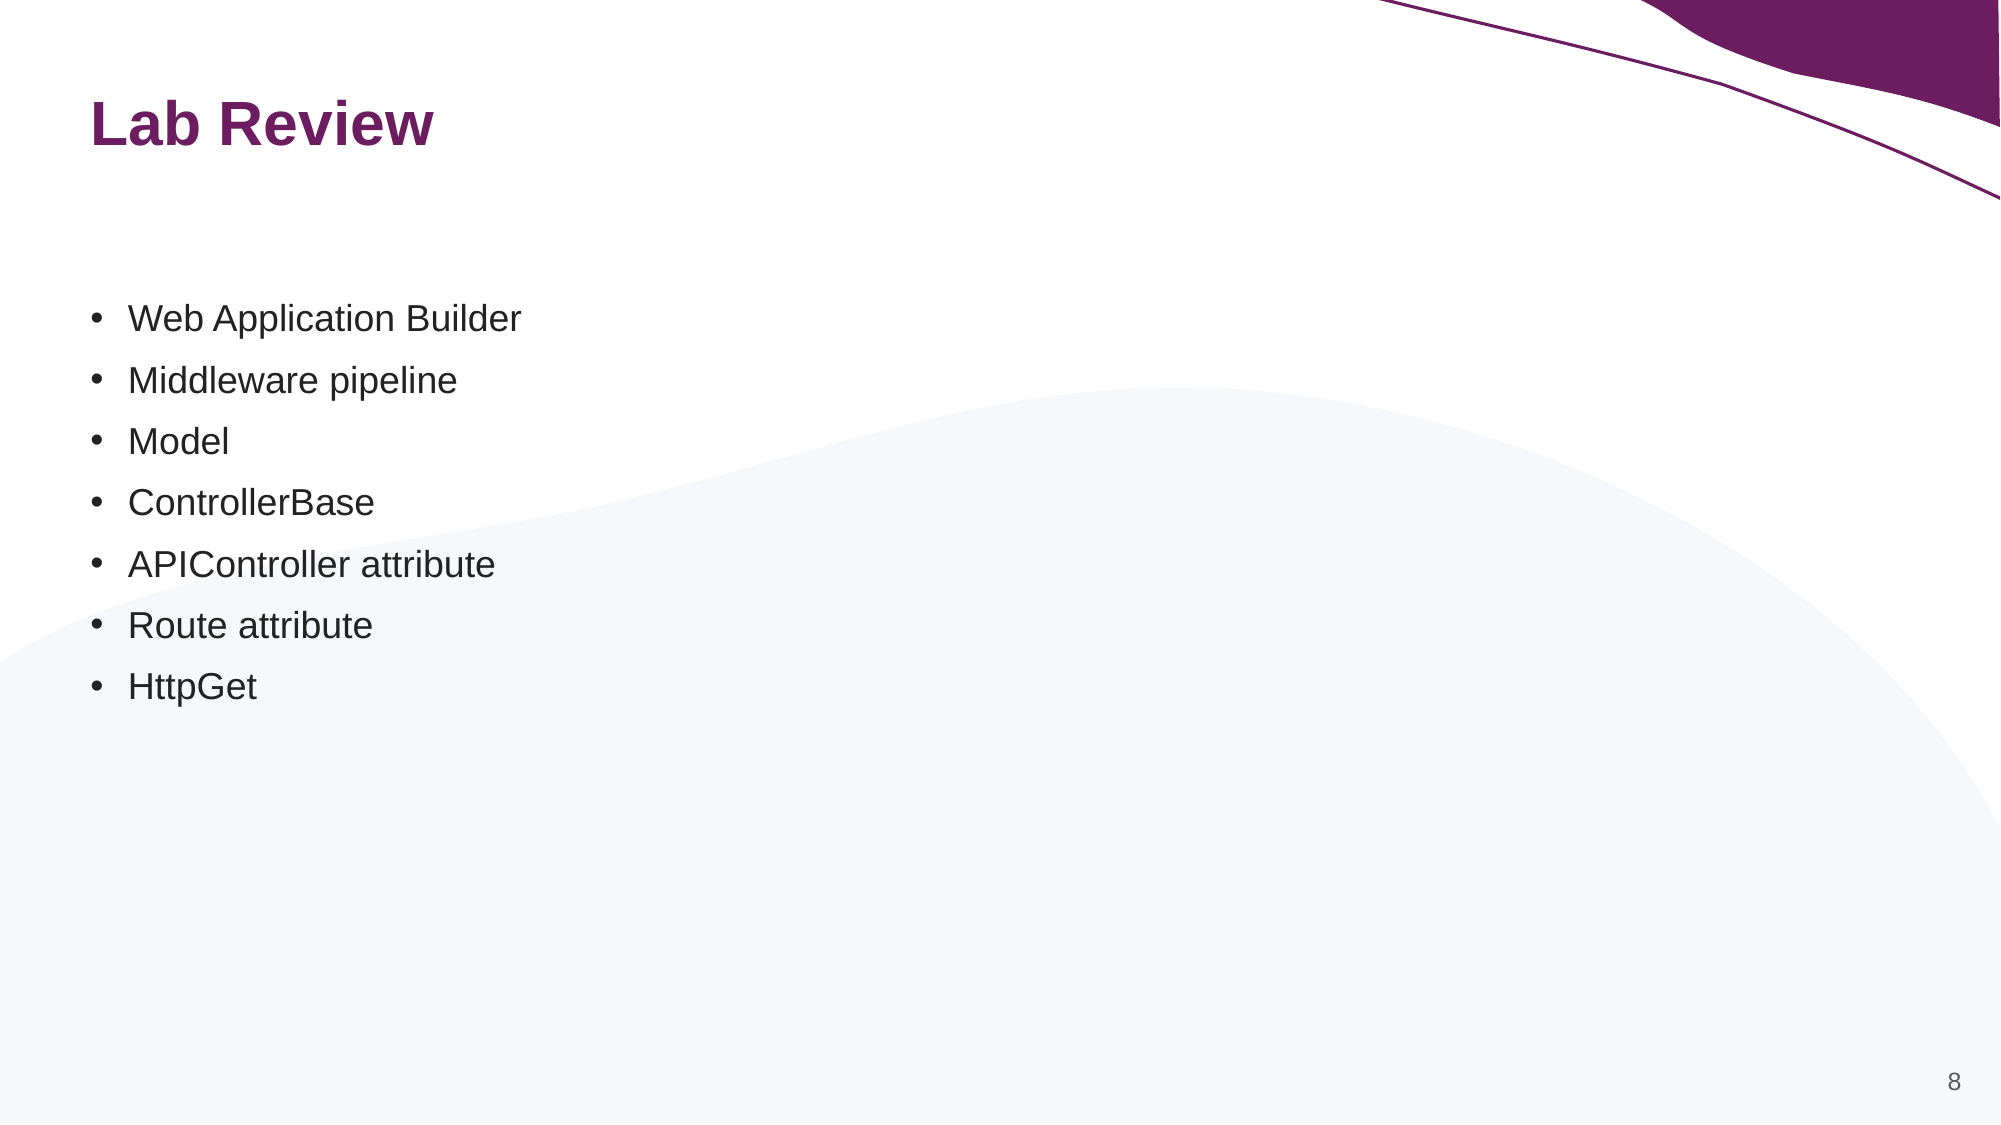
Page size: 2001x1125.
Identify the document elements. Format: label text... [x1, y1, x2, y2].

slide_number 8 [1909, 1035, 2000, 1125]
title Lab Review [90, 91, 1910, 278]
list Web Application Builder Middleware pipeline Model ControllerBase APIController attribute Route attribute HttpGet [90, 299, 1910, 1034]
